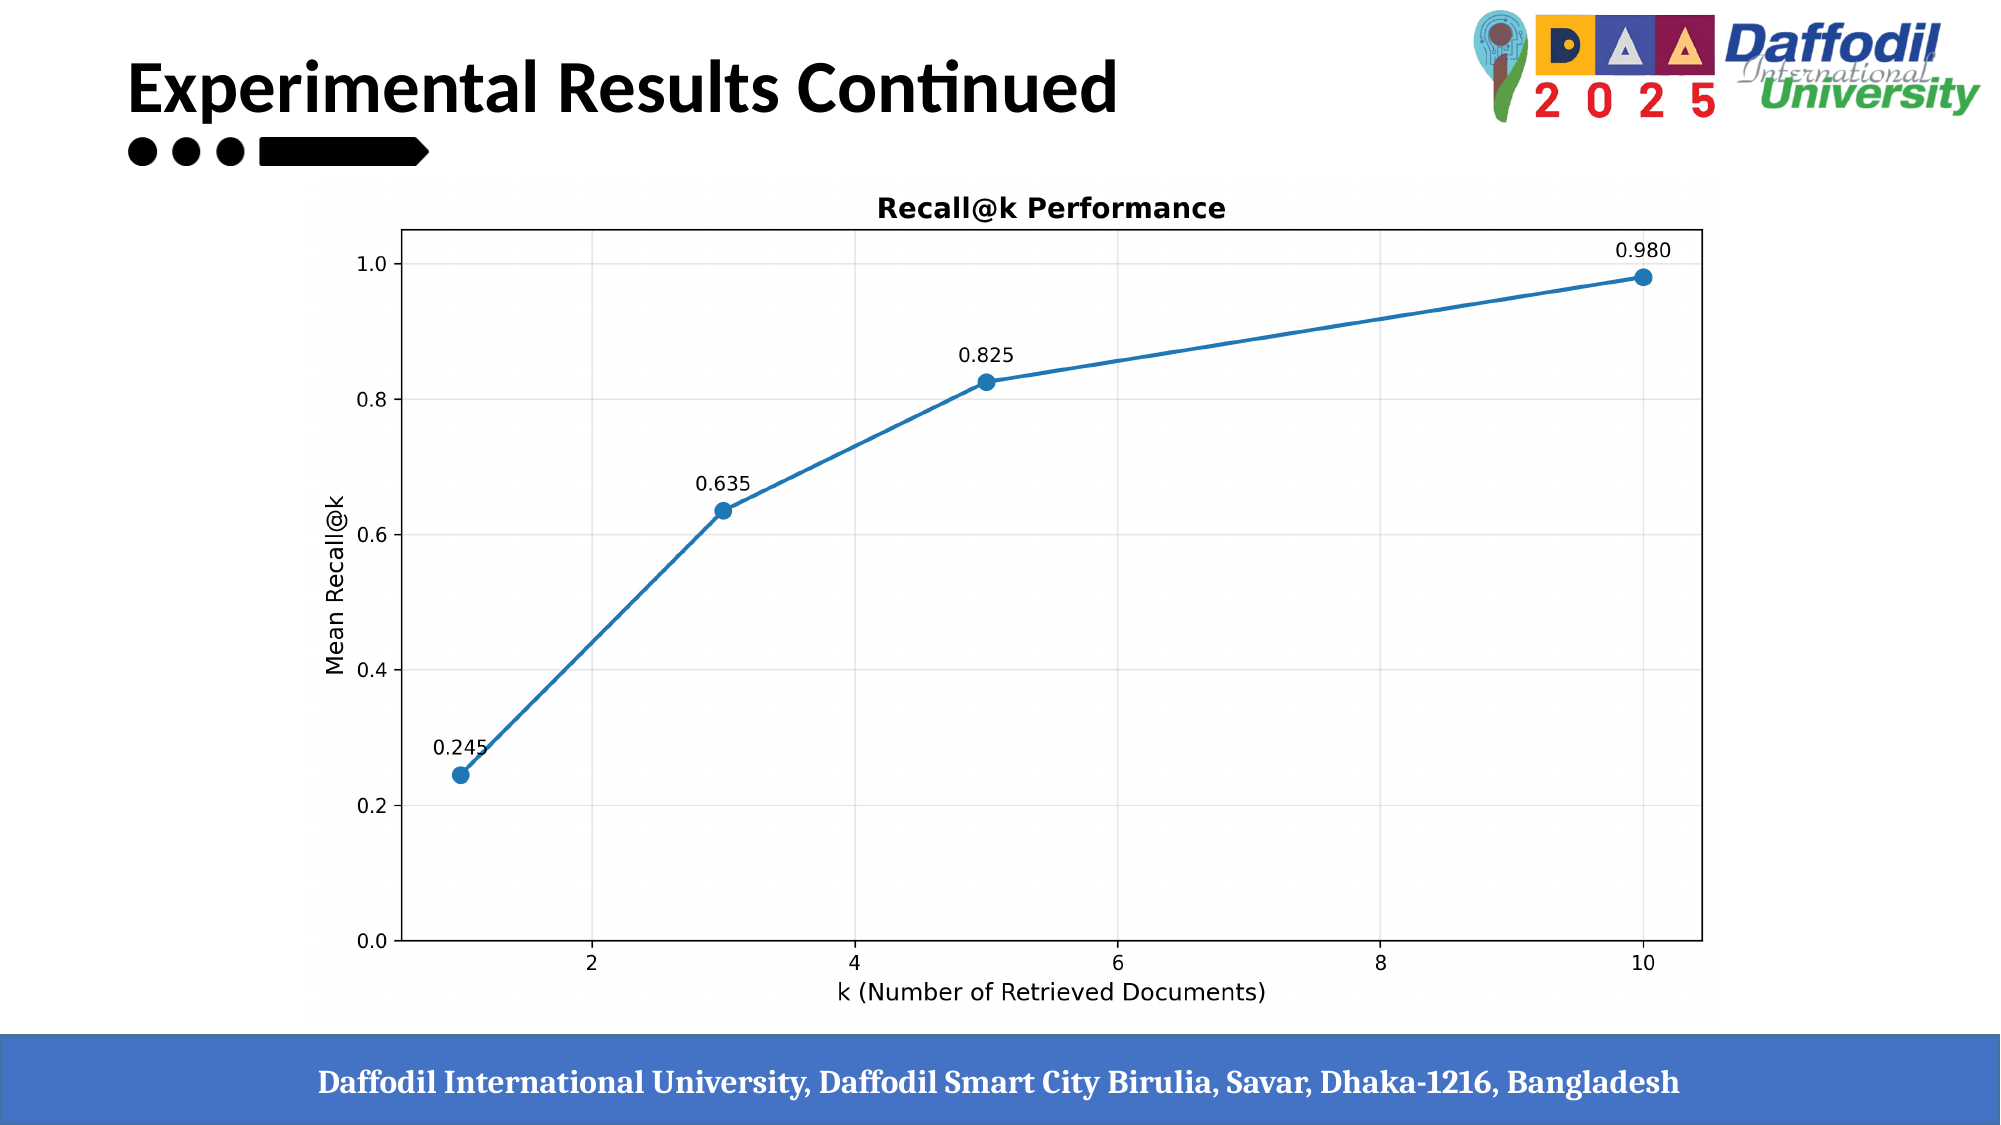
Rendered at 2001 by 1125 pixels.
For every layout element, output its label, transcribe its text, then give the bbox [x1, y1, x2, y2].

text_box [1472, 10, 1987, 123]
picture [311, 182, 1716, 1019]
text_box Daffodil International University, Daffodil Smart City Birulia, Savar, Dhaka-1216, Bangladesh [0, 1034, 2000, 1125]
picture [128, 137, 429, 166]
title Experimental Results Continued [112, 0, 1838, 166]
